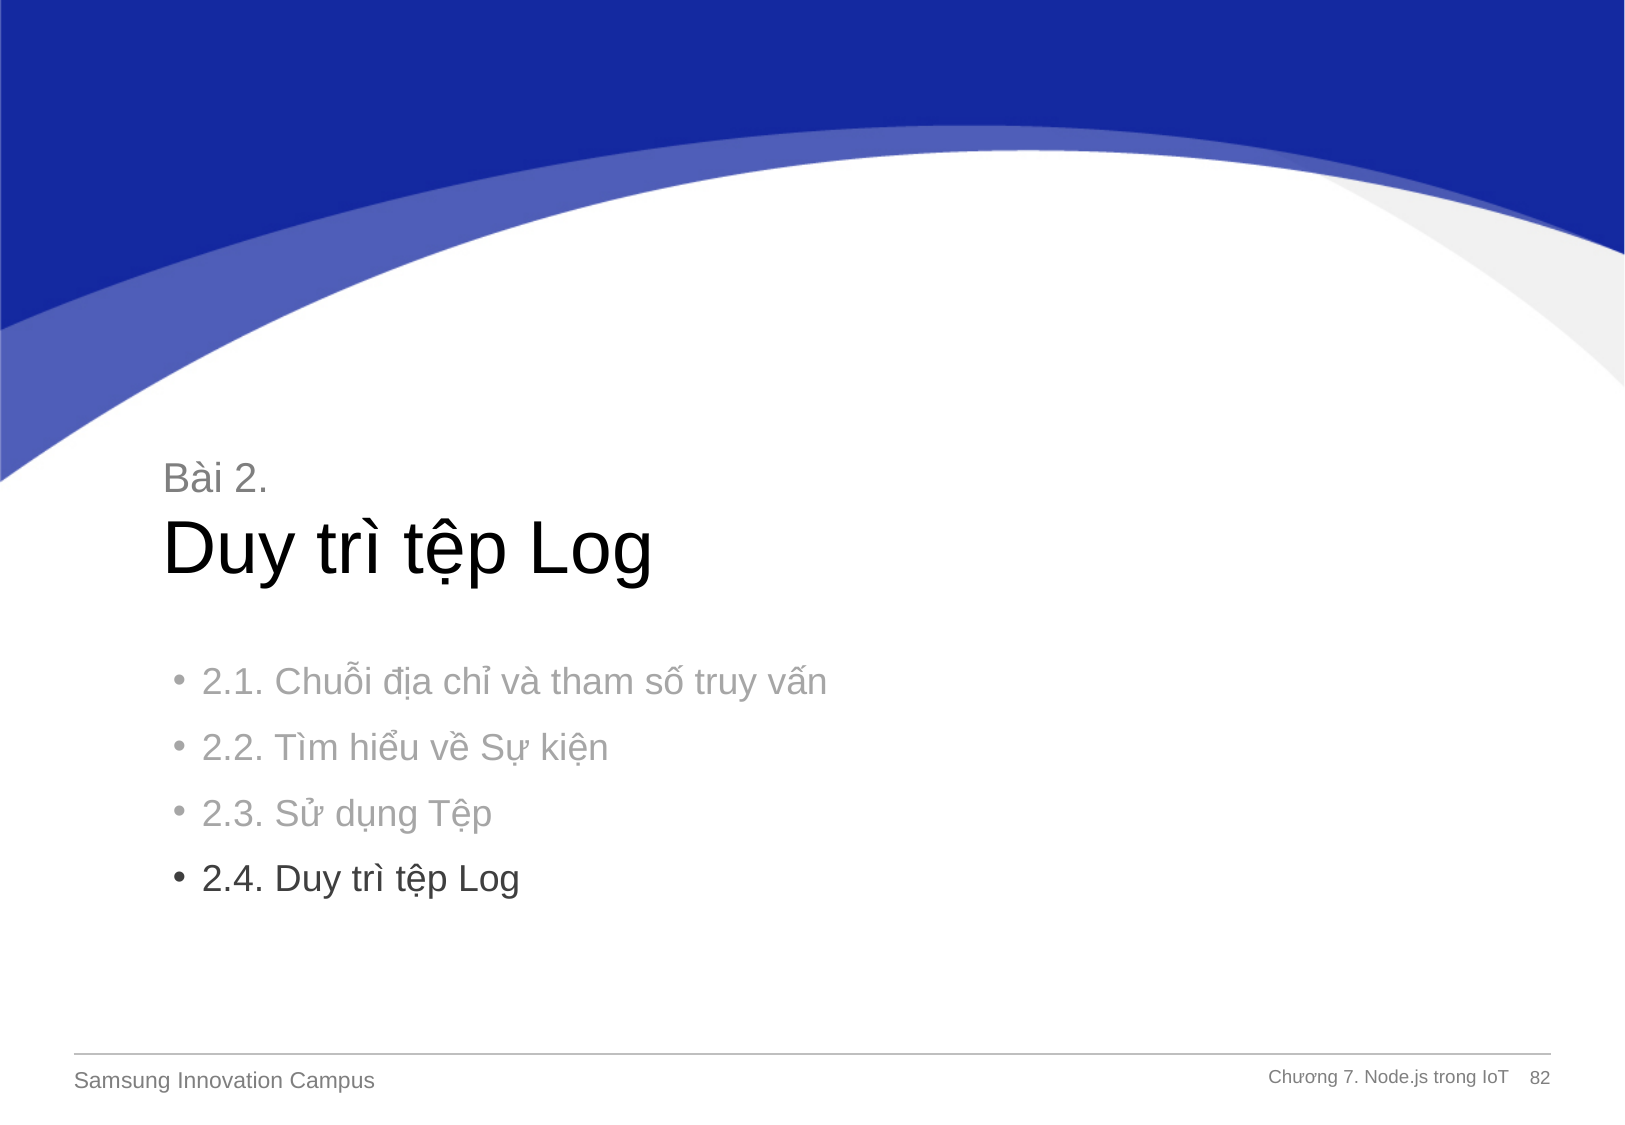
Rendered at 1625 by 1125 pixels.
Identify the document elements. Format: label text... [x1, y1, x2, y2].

text_box Bài 2. [162, 450, 1062, 502]
text_box Duy trì tệp Log [162, 498, 1532, 589]
picture [0, 0, 1625, 1125]
text_box 2.1. Chuỗi địa chỉ và tham số truy vấn 2.2. Tìm hiểu về Sự kiện 2.3. Sử dụng Tệp 2.4. Duy trì tệp Log [172, 656, 1382, 900]
